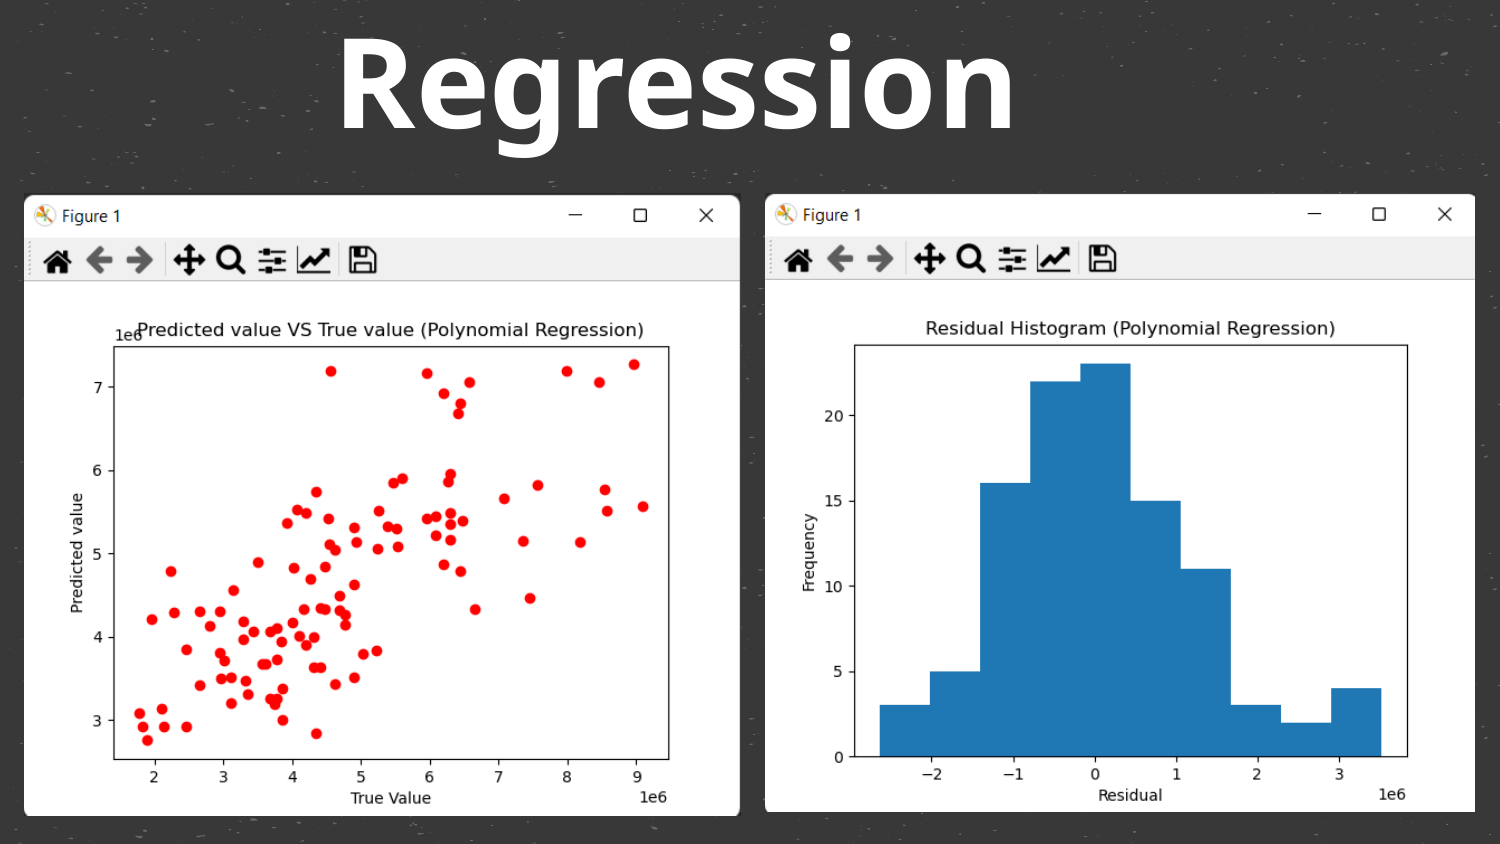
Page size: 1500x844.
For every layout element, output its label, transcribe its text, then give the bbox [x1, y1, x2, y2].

picture [765, 193, 1476, 812]
picture [24, 193, 741, 816]
title Linear Regression [318, 76, 1182, 169]
